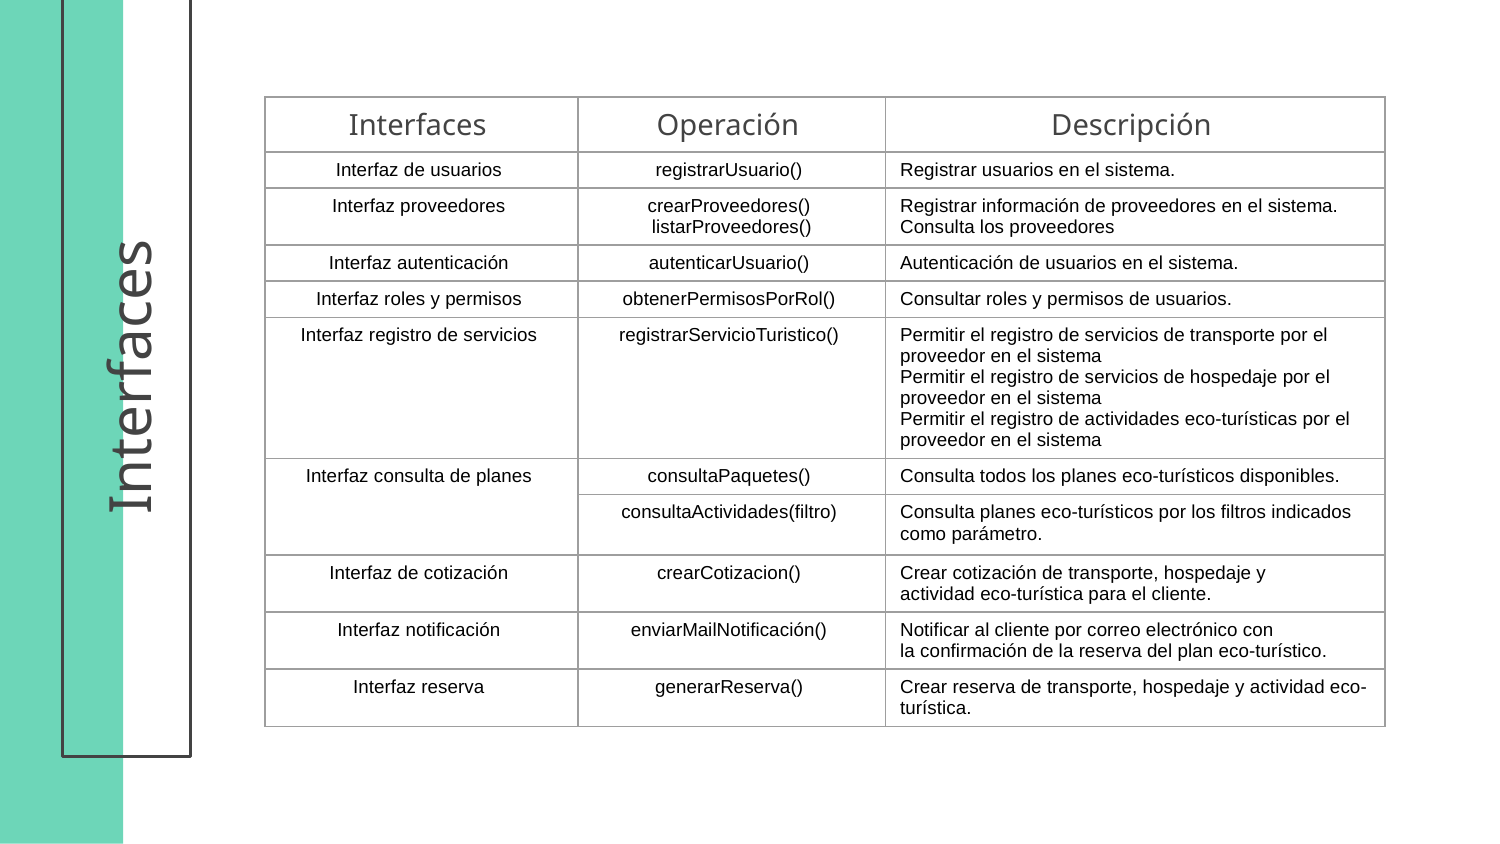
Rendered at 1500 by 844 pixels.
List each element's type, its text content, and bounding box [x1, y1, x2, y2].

table_cell Interfaz reserva [266, 670, 577, 726]
table_cell Interfaz de cotización [266, 556, 577, 611]
table_cell Notificar al cliente por correo electrónico con la confirmación de la reserva del plan eco-turístico. [886, 613, 1384, 668]
table_cell Consulta planes eco-turísticos por los filtros indicados como parámetro. [886, 495, 1384, 554]
table_cell Crear cotización de transporte, hospedaje y actividad eco-turística para el cliente. [886, 556, 1384, 611]
table_cell enviarMailNotificación() [579, 613, 885, 668]
table_cell Interfaz notificación [266, 613, 577, 668]
table_header Interfaces [266, 98, 577, 151]
table_cell Registrar información de proveedores en el sistema. Consulta los proveedores [886, 189, 1384, 244]
table_cell Consultar roles y permisos de usuarios. [886, 282, 1384, 317]
table_cell Registrar usuarios en el sistema. [886, 153, 1384, 187]
table_cell registrarUsuario() [579, 153, 885, 187]
table_cell consultaPaquetes() [579, 459, 885, 494]
title Interfaces [84, 224, 179, 844]
table_cell Crear reserva de transporte, hospedaje y actividad eco-turística. [886, 670, 1384, 726]
table_cell Interfaz registro de servicios [266, 318, 577, 458]
table_cell consultaActividades(filtro) [579, 495, 885, 554]
table_cell Autenticación de usuarios en el sistema. [886, 246, 1384, 280]
table_header Operación [579, 98, 885, 151]
table_cell Permitir el registro de servicios de transporte por el proveedor en el sistema Permitir el registro de servicios de hospedaje por el proveedor en el sistema Permitir el registro de actividades eco-turísticas por el proveedor en el sistema [886, 318, 1384, 458]
table_cell Consulta todos los planes eco-turísticos disponibles. [886, 459, 1384, 494]
table_cell autenticarUsuario() [579, 246, 885, 280]
table_cell crearProveedores() listarProveedores() [579, 189, 885, 244]
table_header Descripción [886, 98, 1384, 151]
table_cell crearCotizacion() [579, 556, 885, 611]
table_cell Interfaz proveedores [266, 189, 577, 244]
table_cell Interfaz autenticación [266, 246, 577, 280]
table_cell Interfaz de usuarios [266, 153, 577, 187]
table_cell generarReserva() [579, 670, 885, 726]
table_cell obtenerPermisosPorRol() [579, 282, 885, 317]
table_cell registrarServicioTuristico() [579, 318, 885, 458]
table_cell Interfaz consulta de planes [266, 459, 577, 554]
table_cell Interfaz roles y permisos [266, 282, 577, 317]
